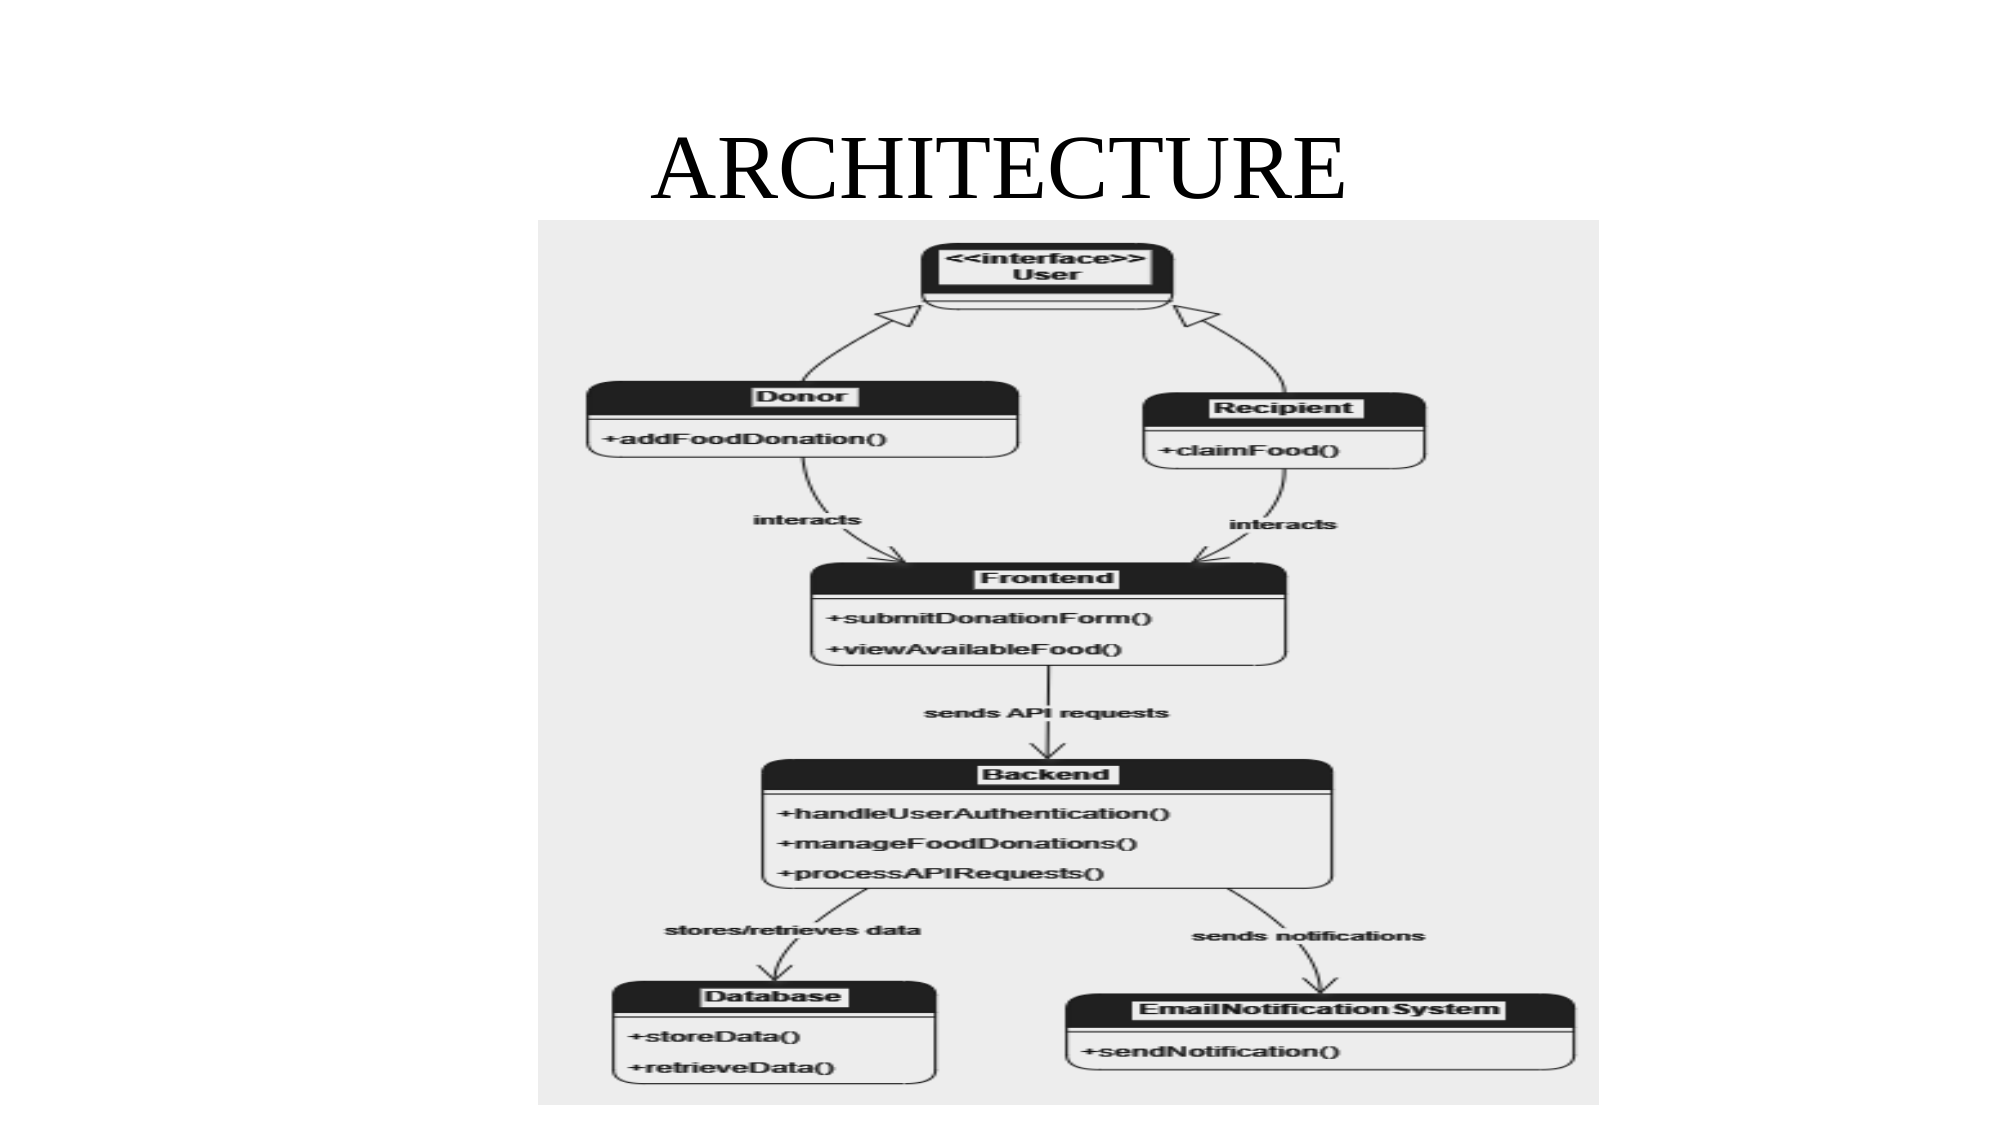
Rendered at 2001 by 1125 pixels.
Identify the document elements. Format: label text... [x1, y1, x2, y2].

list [538, 220, 1599, 1105]
title ARCHITECTURE [137, 59, 1863, 278]
